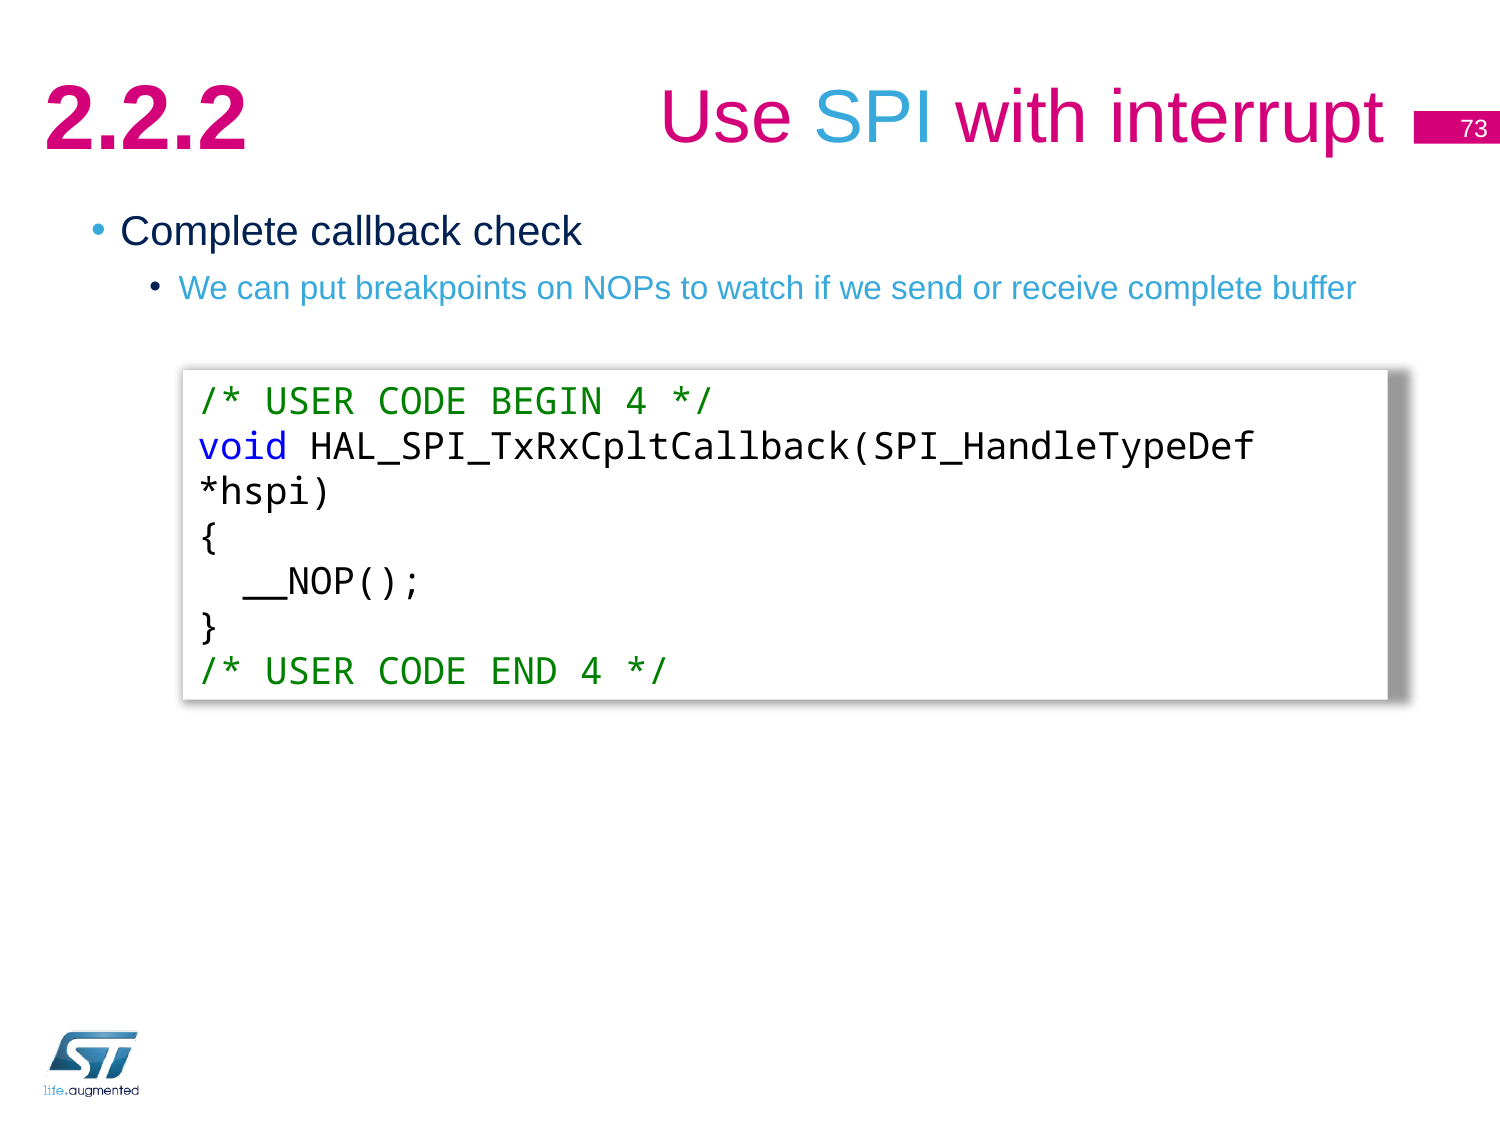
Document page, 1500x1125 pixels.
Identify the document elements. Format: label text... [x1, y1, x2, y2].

text_box 2.2.2 [29, 19, 313, 207]
picture [36, 1022, 147, 1103]
title Use SPI with interrupt [74, 18, 1400, 196]
list Complete callback check We can put breakpoints on NOPs to watch if we send or receive complete buffer [75, 196, 1500, 520]
text_box /* USER CODE BEGIN 4 */ void HAL_SPI_TxRxCpltCallback(SPI_HandleTypeDef *hspi) { __NOP(); } /* USER CODE END 4 */ [182, 370, 1388, 700]
slide_number 73 [1413, 111, 1500, 144]
